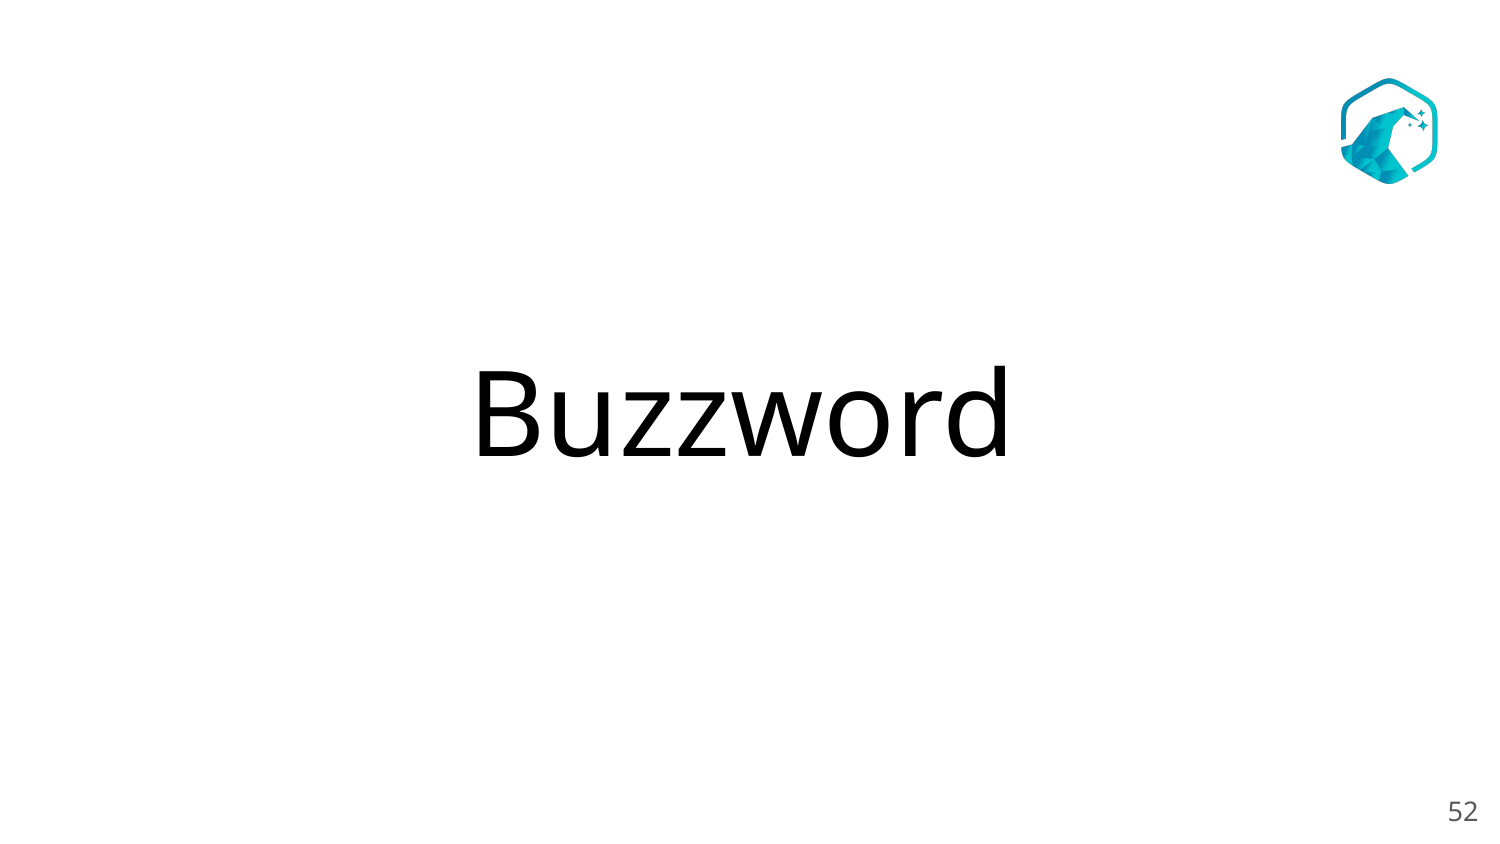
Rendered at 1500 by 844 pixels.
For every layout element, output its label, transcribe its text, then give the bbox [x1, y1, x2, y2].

picture [1330, 72, 1449, 188]
slide_number ‹#› [1403, 779, 1494, 844]
title Buzzword [80, 73, 1404, 745]
